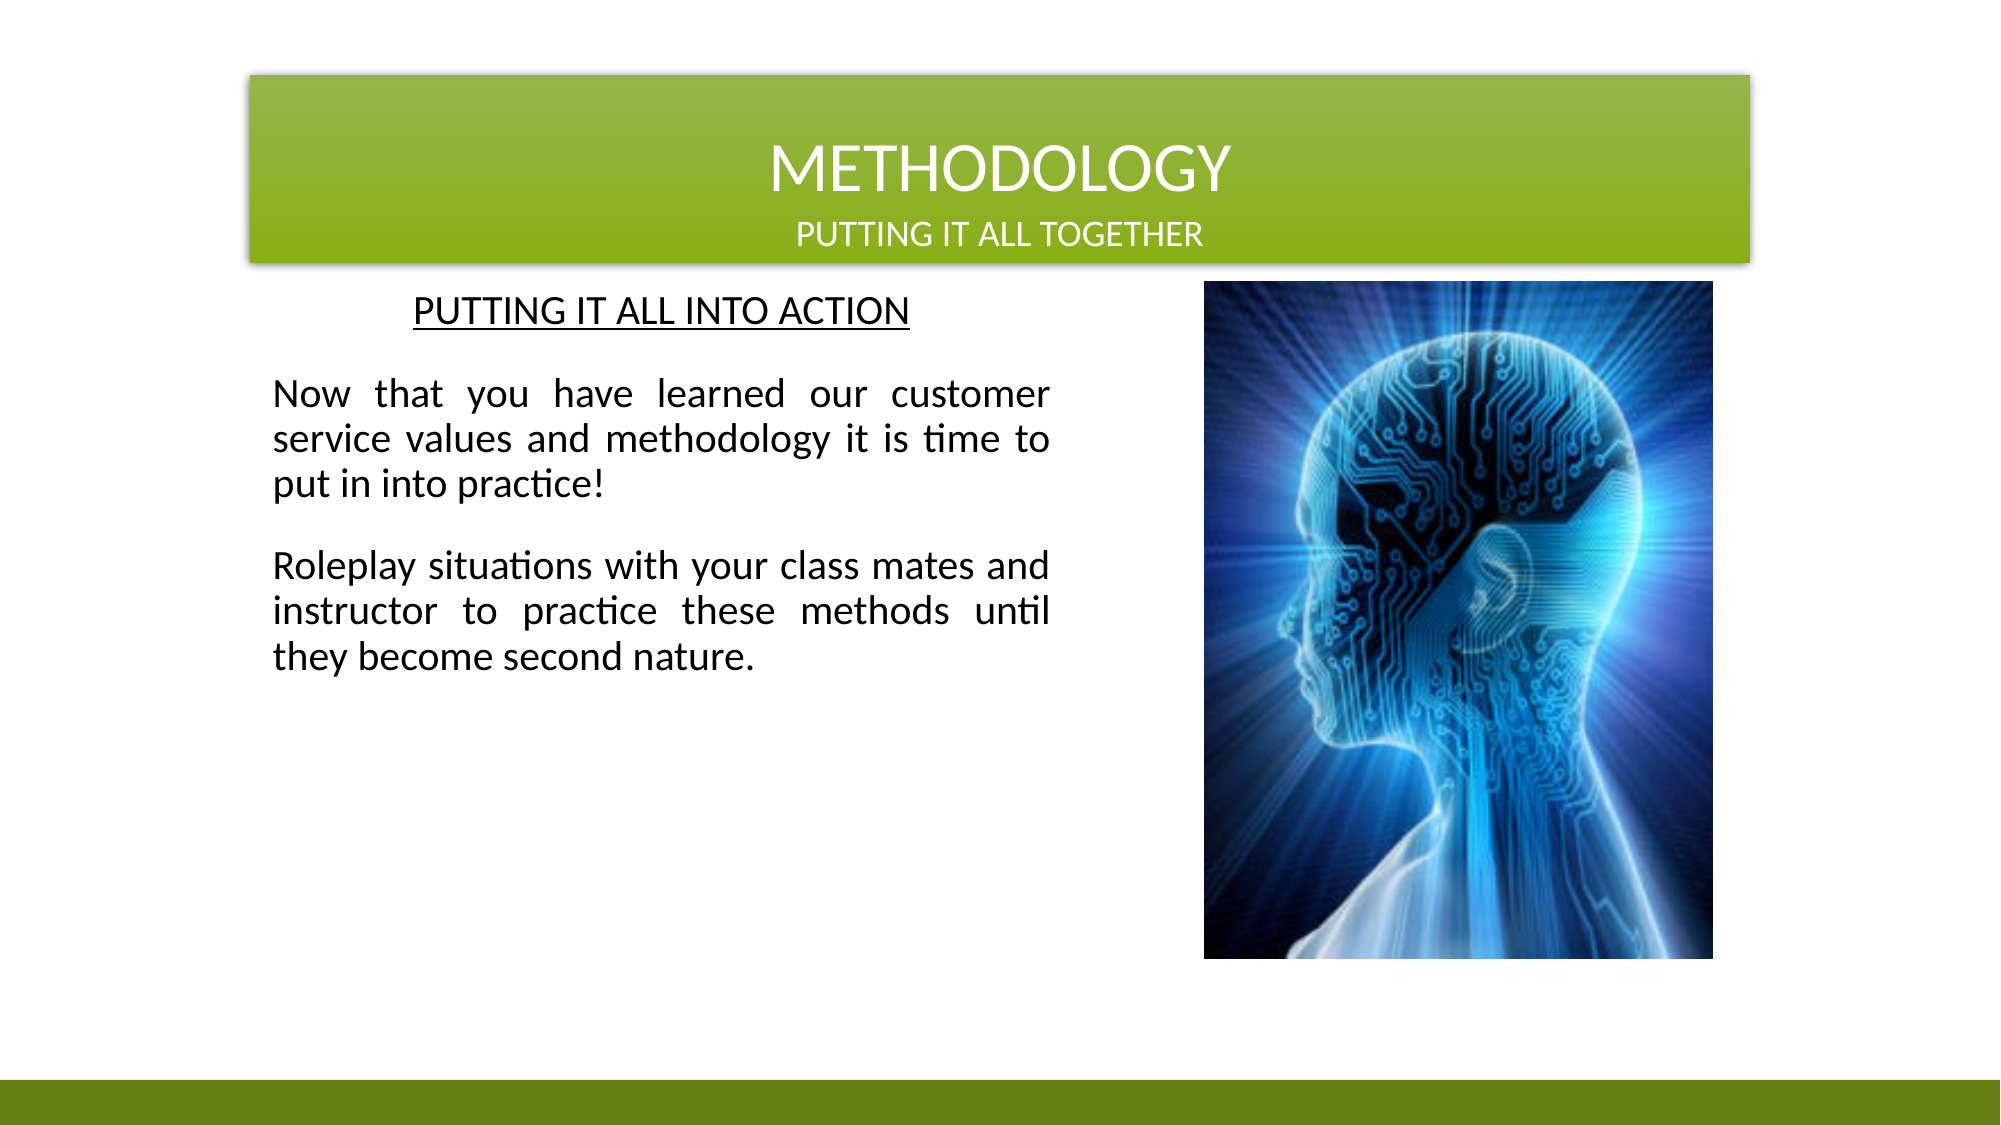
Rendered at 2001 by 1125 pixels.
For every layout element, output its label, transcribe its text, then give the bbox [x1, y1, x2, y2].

picture [1204, 281, 1713, 959]
text_box PUTTING IT ALL TOGETHER [745, 201, 1254, 262]
list PUTTING IT ALL INTO ACTION Now that you have learned our customer service values and methodology it is time to put in into practice! Roleplay situations with your class mates and instructor to practice these methods until they become second nature. [250, 281, 1066, 1014]
title Methodology [249, 75, 1750, 263]
text_box [975, 537, 1025, 588]
